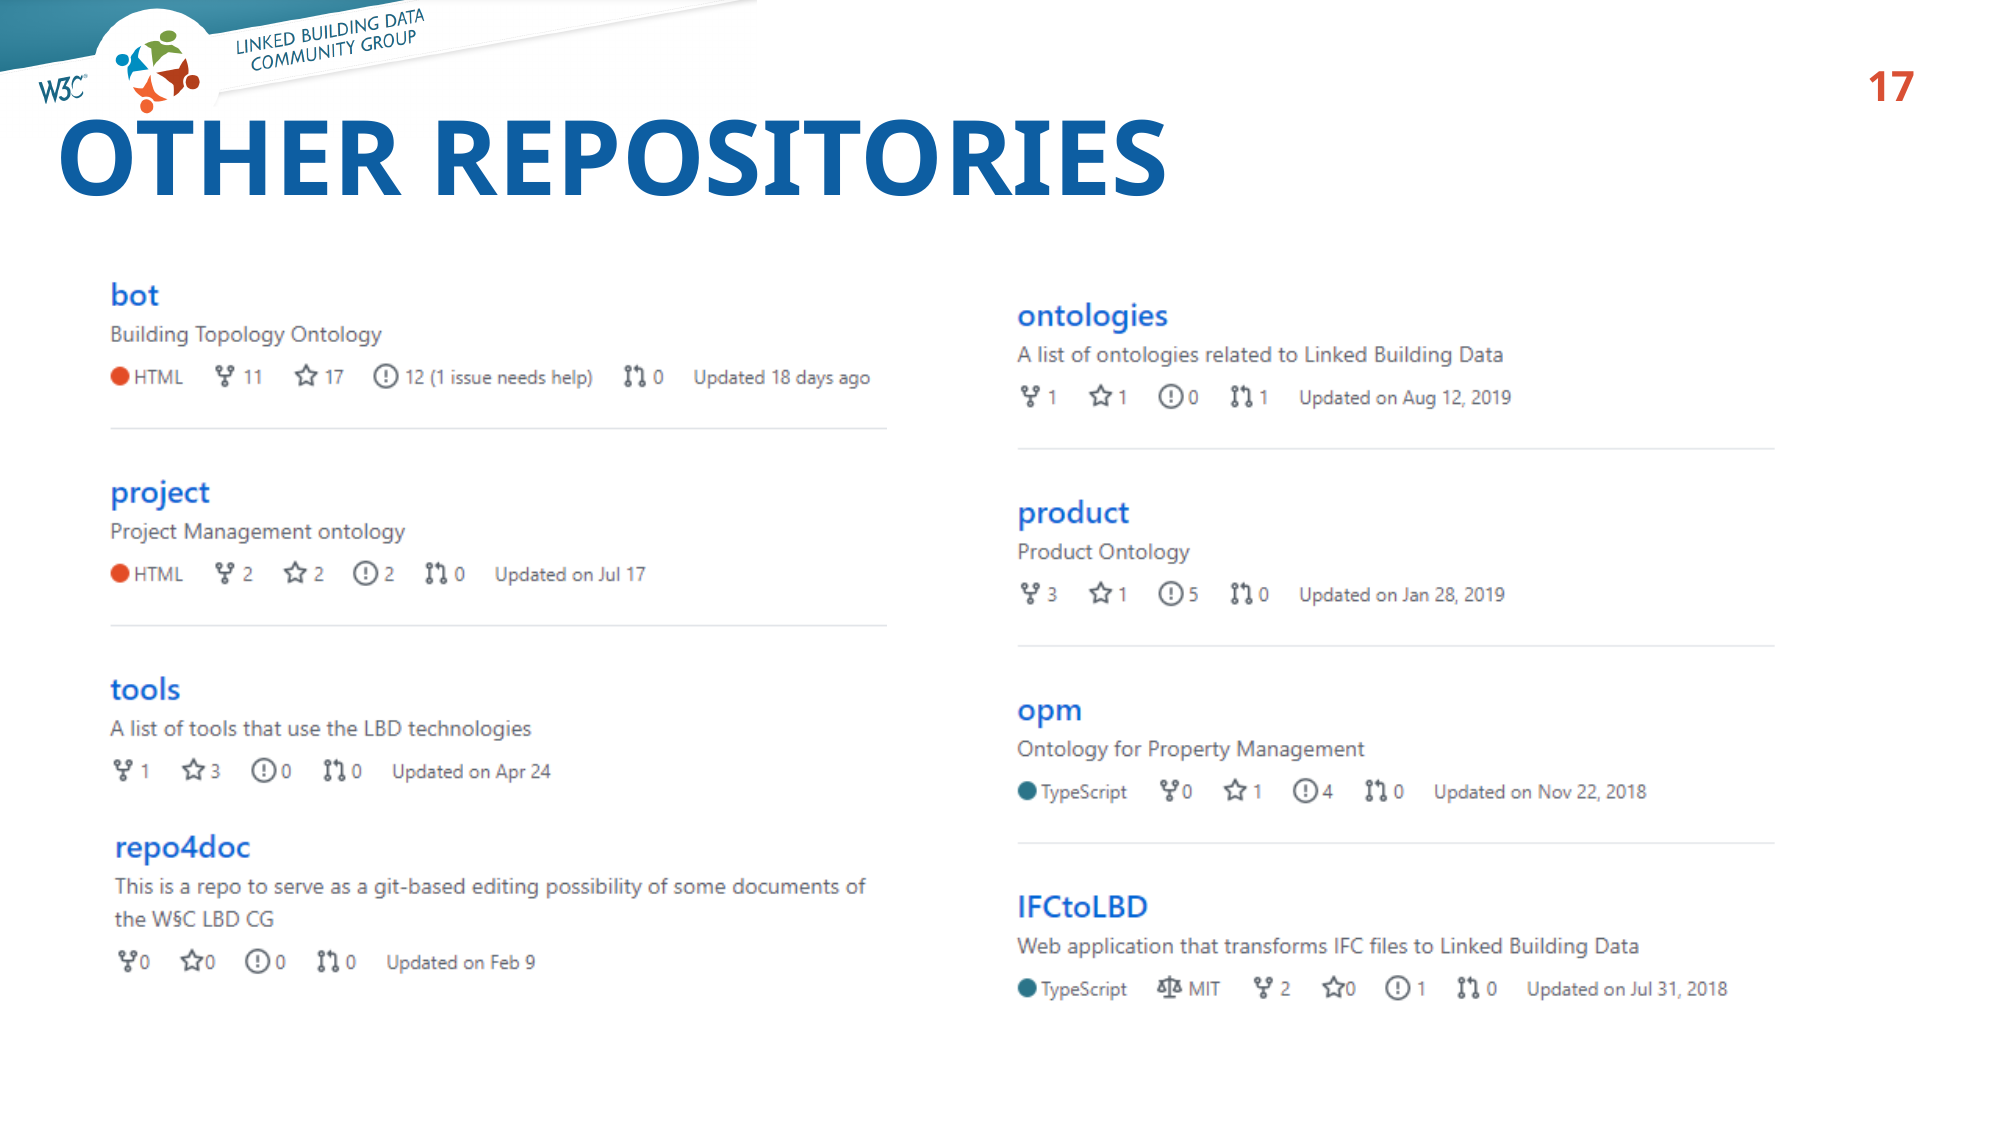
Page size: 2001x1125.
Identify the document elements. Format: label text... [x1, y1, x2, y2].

picture [1001, 269, 1775, 1010]
title Other repositories [40, 52, 1598, 271]
slide_number 17 [1839, 51, 1943, 126]
picture [0, 0, 757, 138]
picture [100, 269, 887, 1007]
